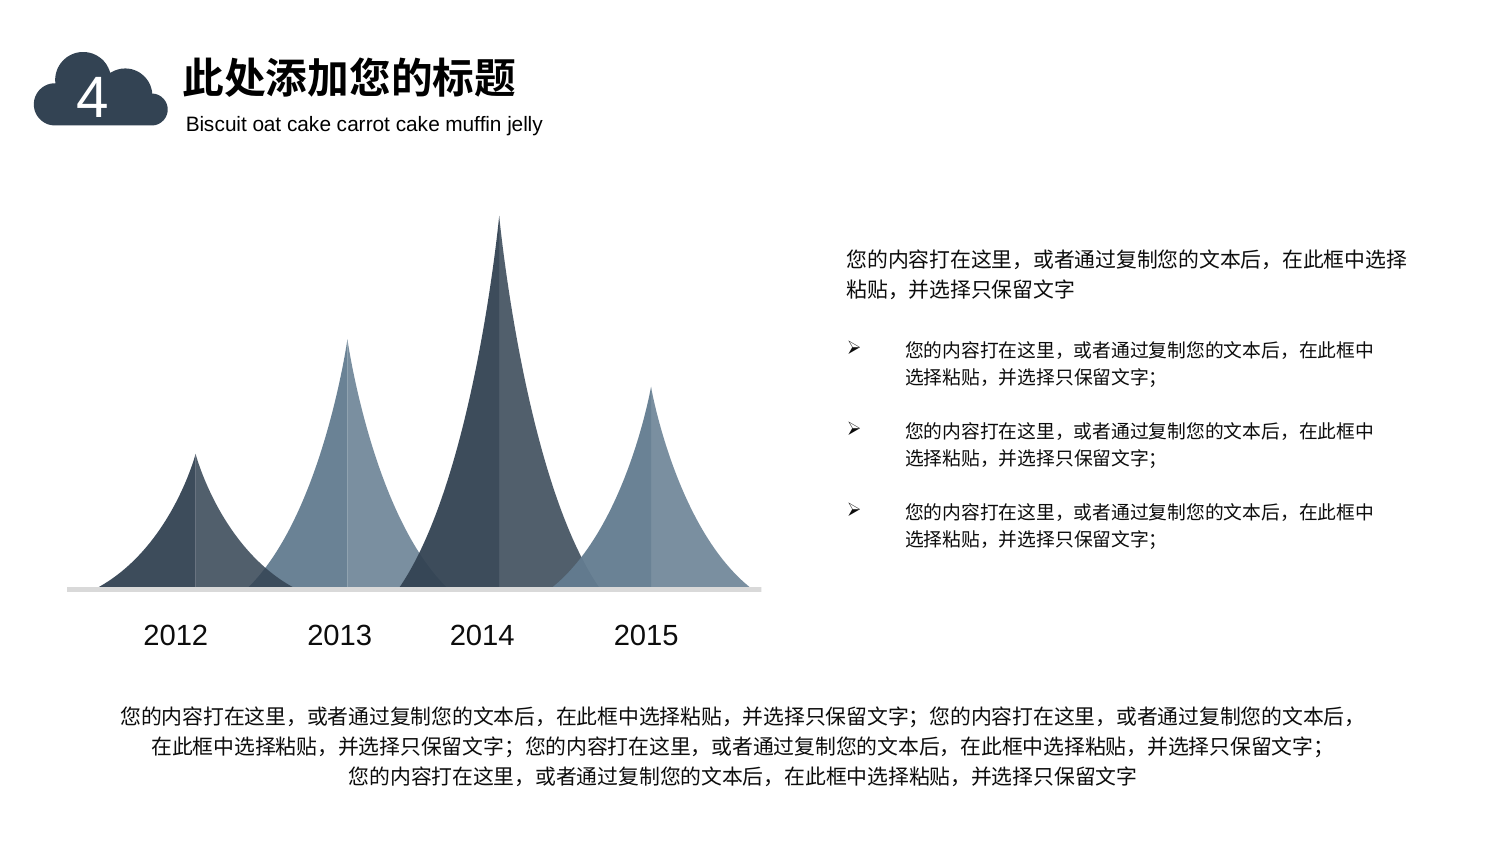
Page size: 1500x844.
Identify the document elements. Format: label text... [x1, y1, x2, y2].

text_box 您的内容打在这里，或者通过复制您的文本后，在此框中选择粘贴，并选择只保留文字；您的内容打在这里，或者通过复制您的文本后，在此框中选择粘贴，并选择只保留文字；您的内容打在这里，或者通过复制您的文本后，在此框中选择粘贴，并选择只保留文字； 您的内容打在这里，或者通过复制您的文本后，在此框中选择粘贴，并选择只保留文字 [105, 691, 1381, 826]
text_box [67, 215, 762, 660]
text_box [167, 44, 732, 144]
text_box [831, 234, 1430, 561]
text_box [33, 51, 168, 138]
